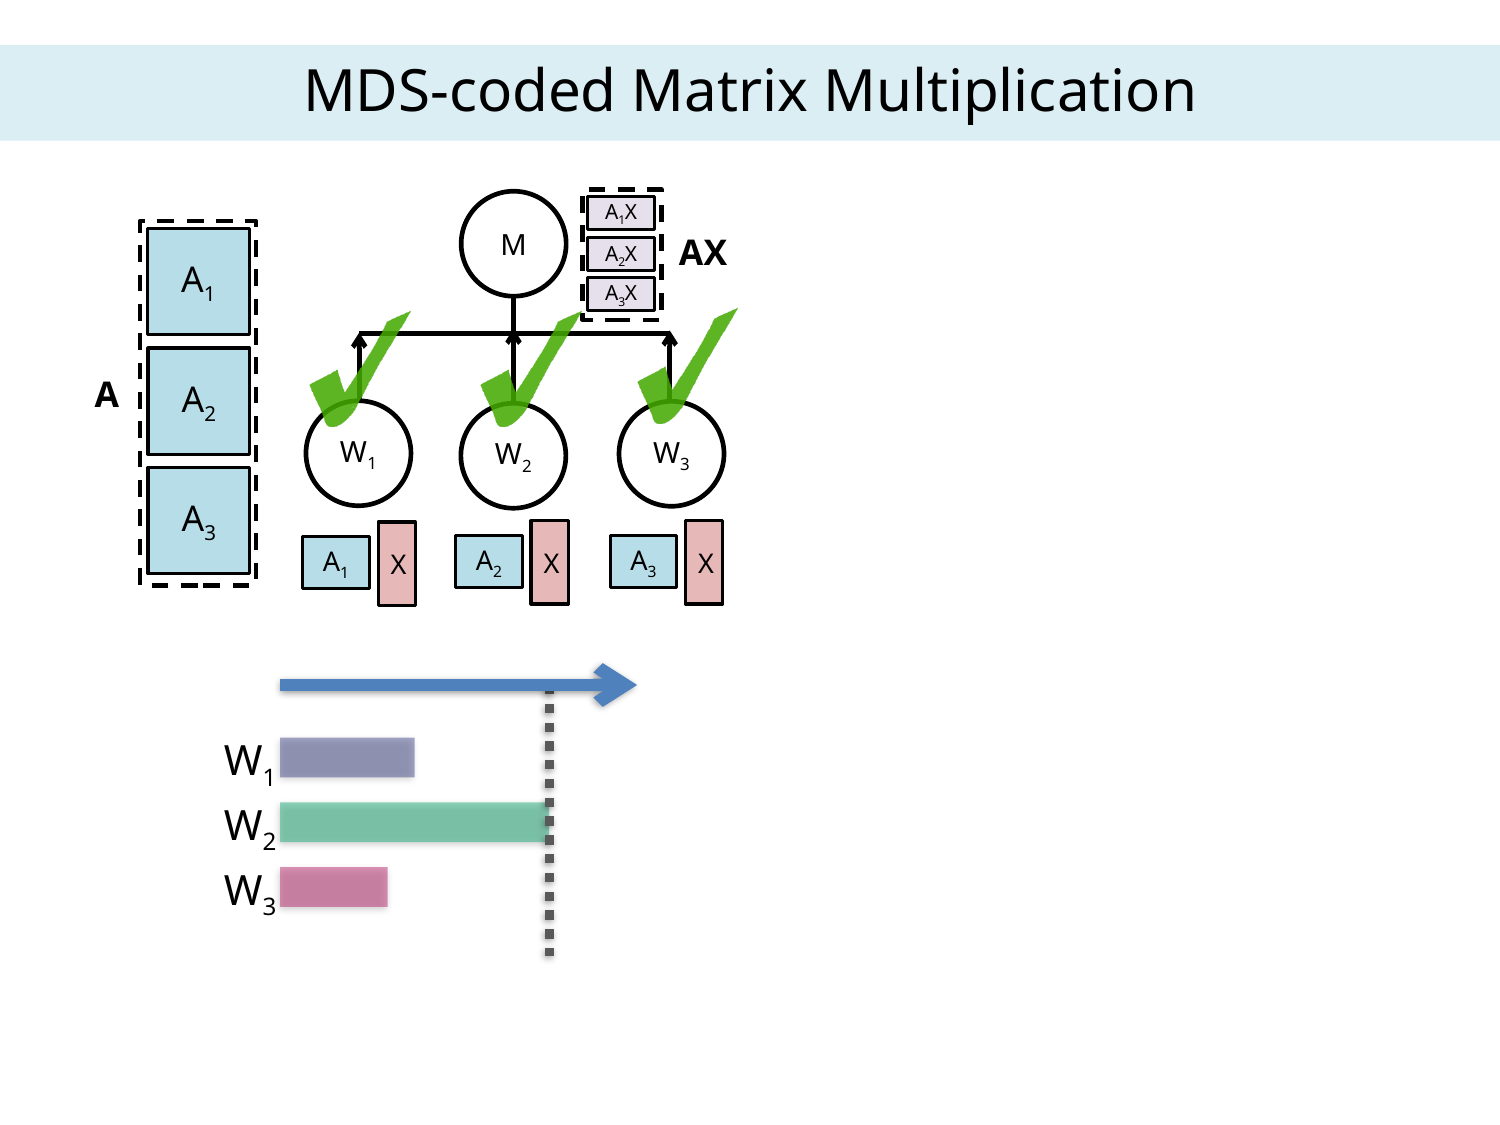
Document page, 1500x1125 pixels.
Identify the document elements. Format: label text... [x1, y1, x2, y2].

text_box W1 [303, 434, 414, 508]
text_box AX [666, 223, 743, 279]
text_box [199, 684, 638, 926]
text_box X [683, 519, 725, 606]
picture [309, 310, 411, 427]
text_box A2 [146, 346, 252, 456]
picture [636, 307, 739, 424]
text_box M [459, 189, 569, 299]
text_box A2 [454, 534, 524, 590]
text_box MDS-coded Matrix Multiplication [0, 45, 1500, 141]
text_box A3 [146, 465, 252, 576]
text_box [138, 219, 258, 588]
text_box [580, 187, 664, 322]
text_box A3 [608, 534, 679, 590]
text_box A1 [301, 535, 371, 591]
text_box A [82, 366, 119, 422]
text_box W3 [616, 417, 727, 509]
text_box X [529, 519, 570, 606]
picture [480, 310, 582, 427]
text_box W2 [458, 416, 568, 511]
text_box X [376, 520, 417, 607]
text_box A1 [146, 227, 251, 337]
